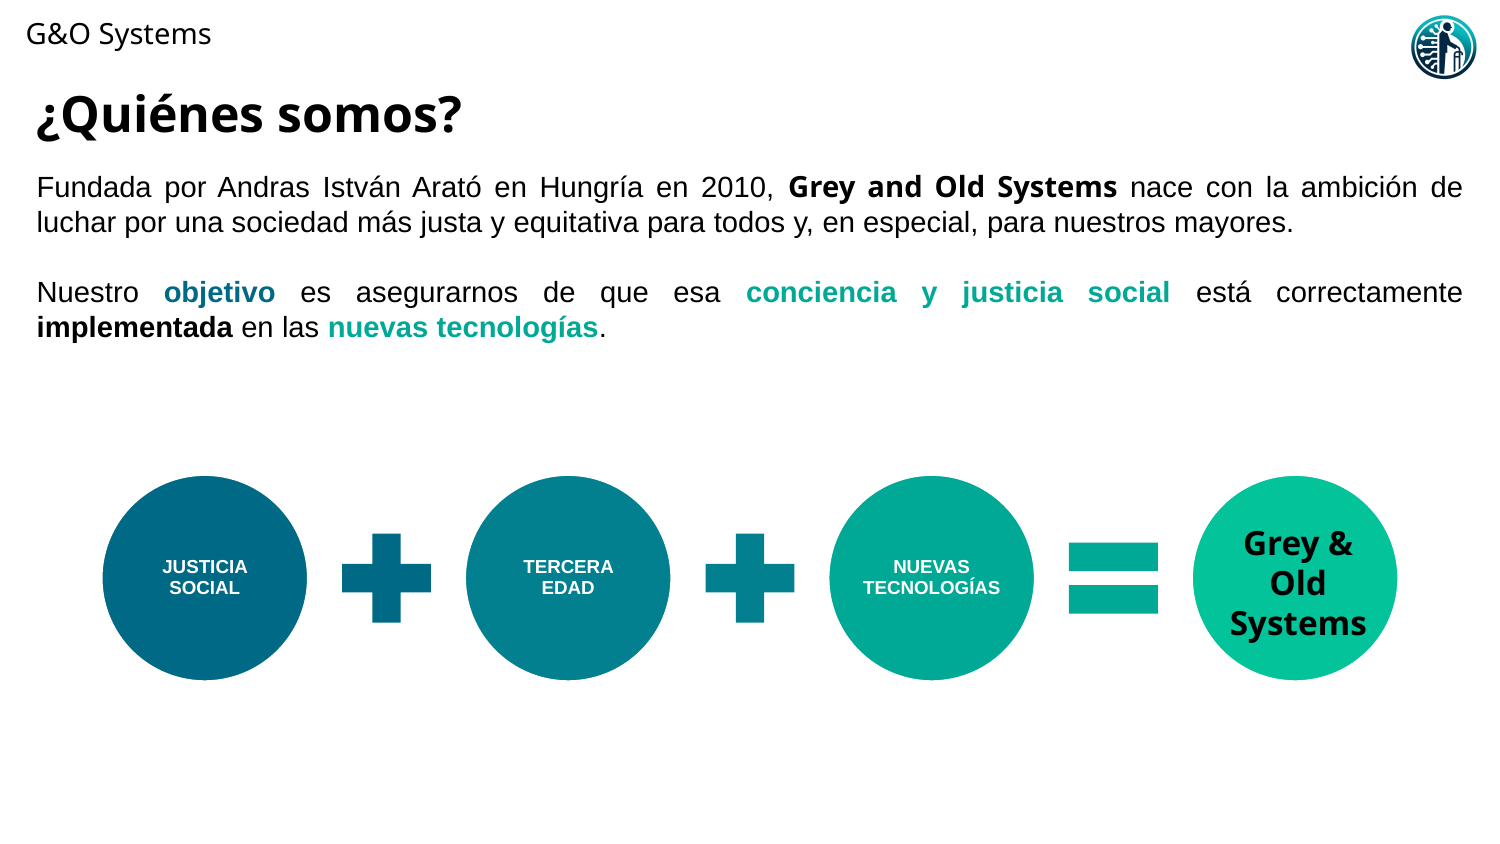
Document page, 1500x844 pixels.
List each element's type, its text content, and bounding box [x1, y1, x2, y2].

title ¿Quiénes somos? [21, 67, 489, 161]
text_box Fundada por Andras István Arató en Hungría en 2010, Grey and Old Systems nace con la ambición de luchar por una sociedad más justa y equitativa para todos y, en especial, para nuestros mayores. Nuestro objetivo es asegurarnos de que esa conciencia y justicia social está correctamente implementada en las nuevas tecnologías. [21, 161, 1479, 351]
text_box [40, 473, 1460, 683]
picture [1410, 14, 1479, 80]
